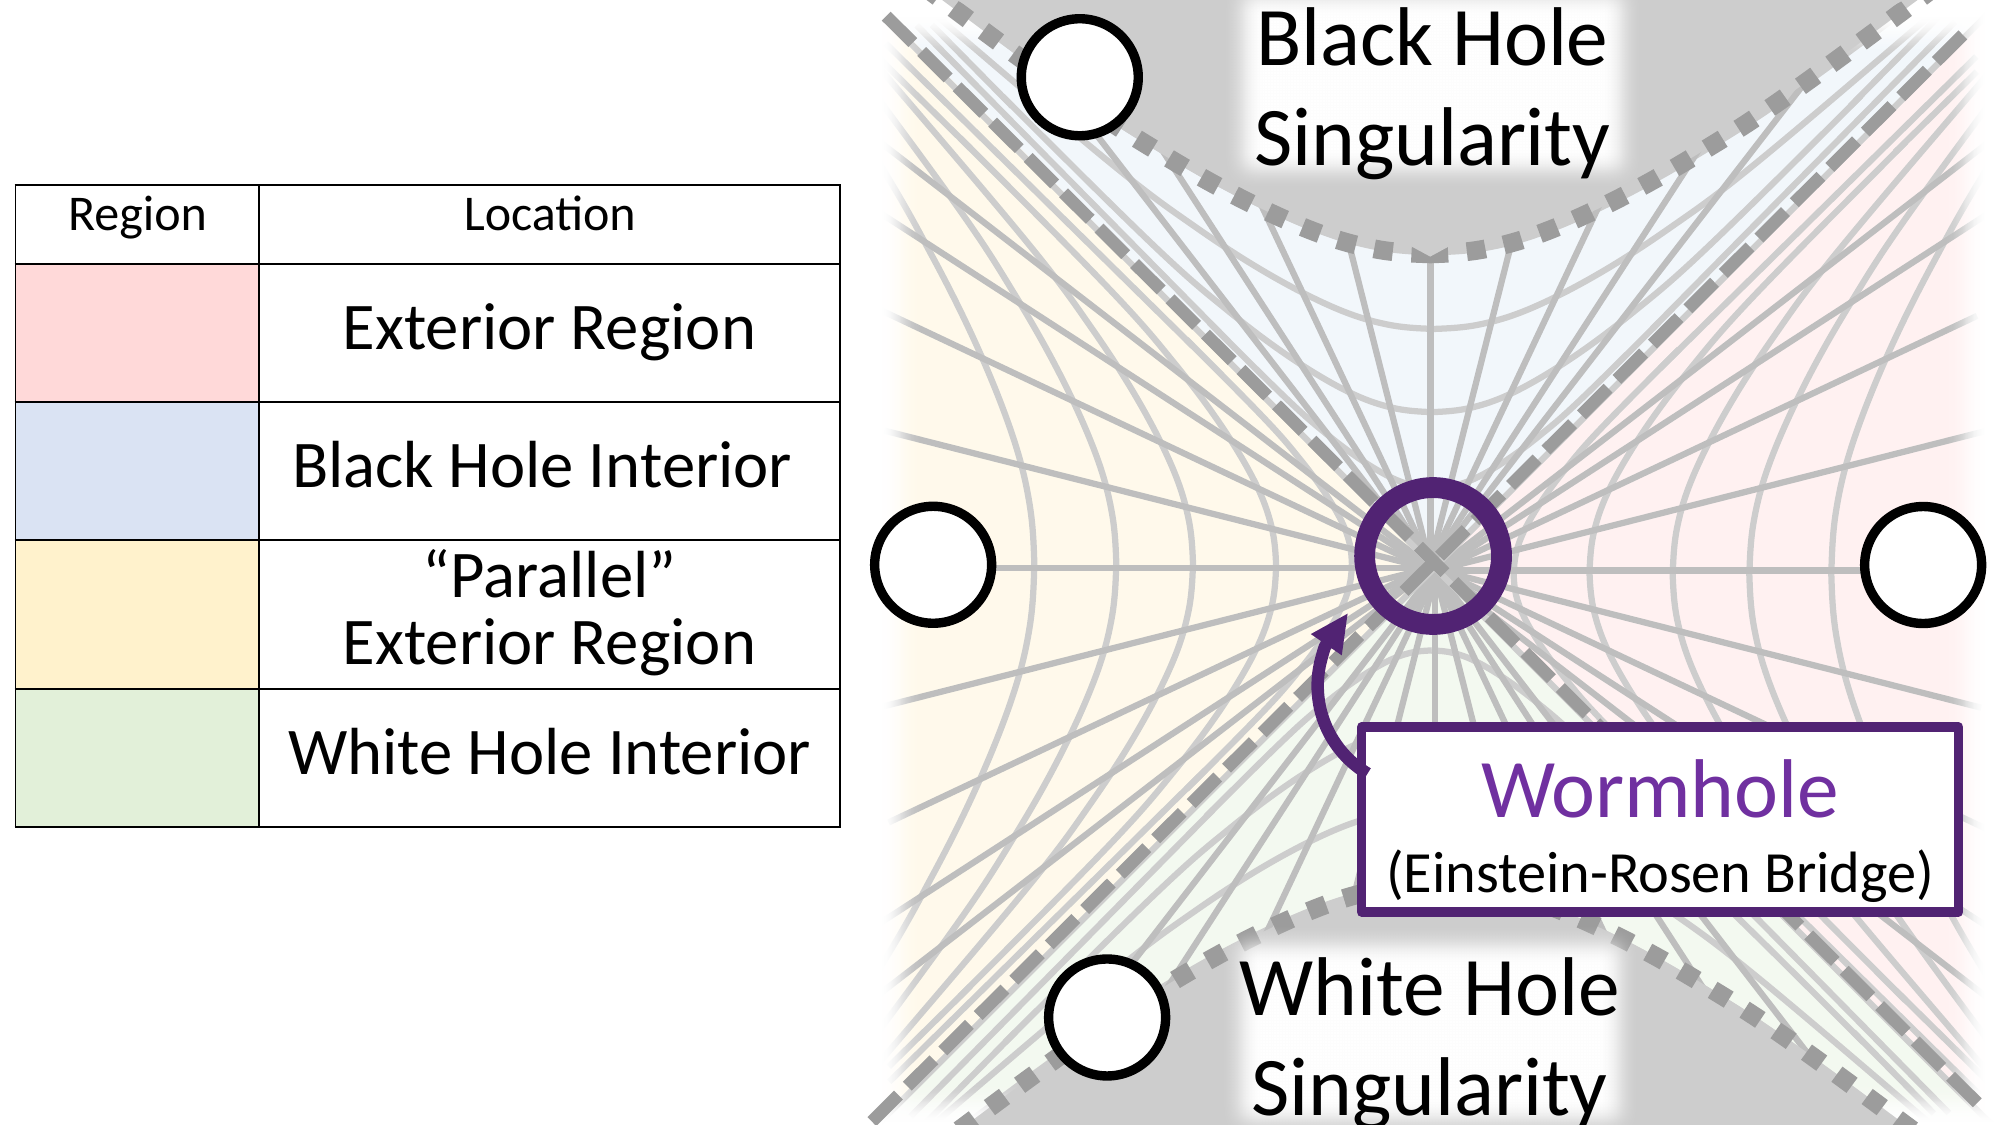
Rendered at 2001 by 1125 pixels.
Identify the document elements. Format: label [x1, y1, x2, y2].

text_box [621, 0, 2000, 1125]
text_box [1317, 583, 1959, 914]
